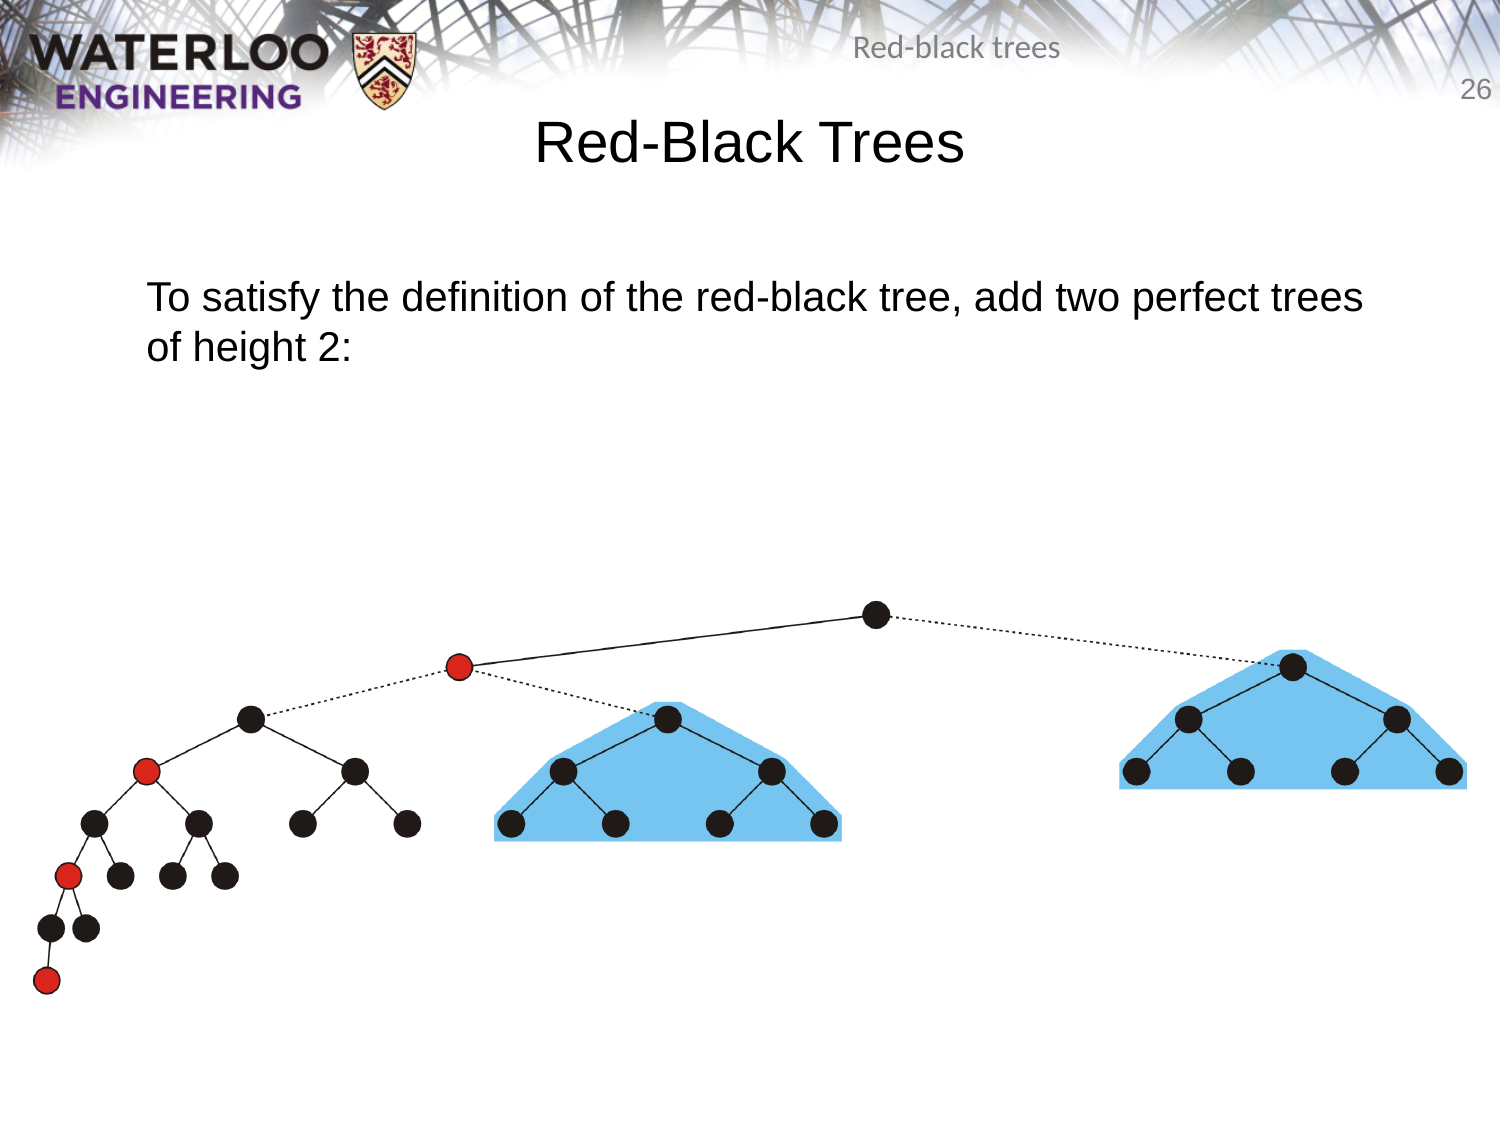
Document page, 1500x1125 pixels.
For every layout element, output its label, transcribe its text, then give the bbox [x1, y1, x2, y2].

title Red-Black Trees [74, 44, 1426, 233]
picture [0, 0, 1500, 1125]
list To satisfy the definition of the red-black tree, add two perfect trees of height 2: [74, 262, 1426, 596]
